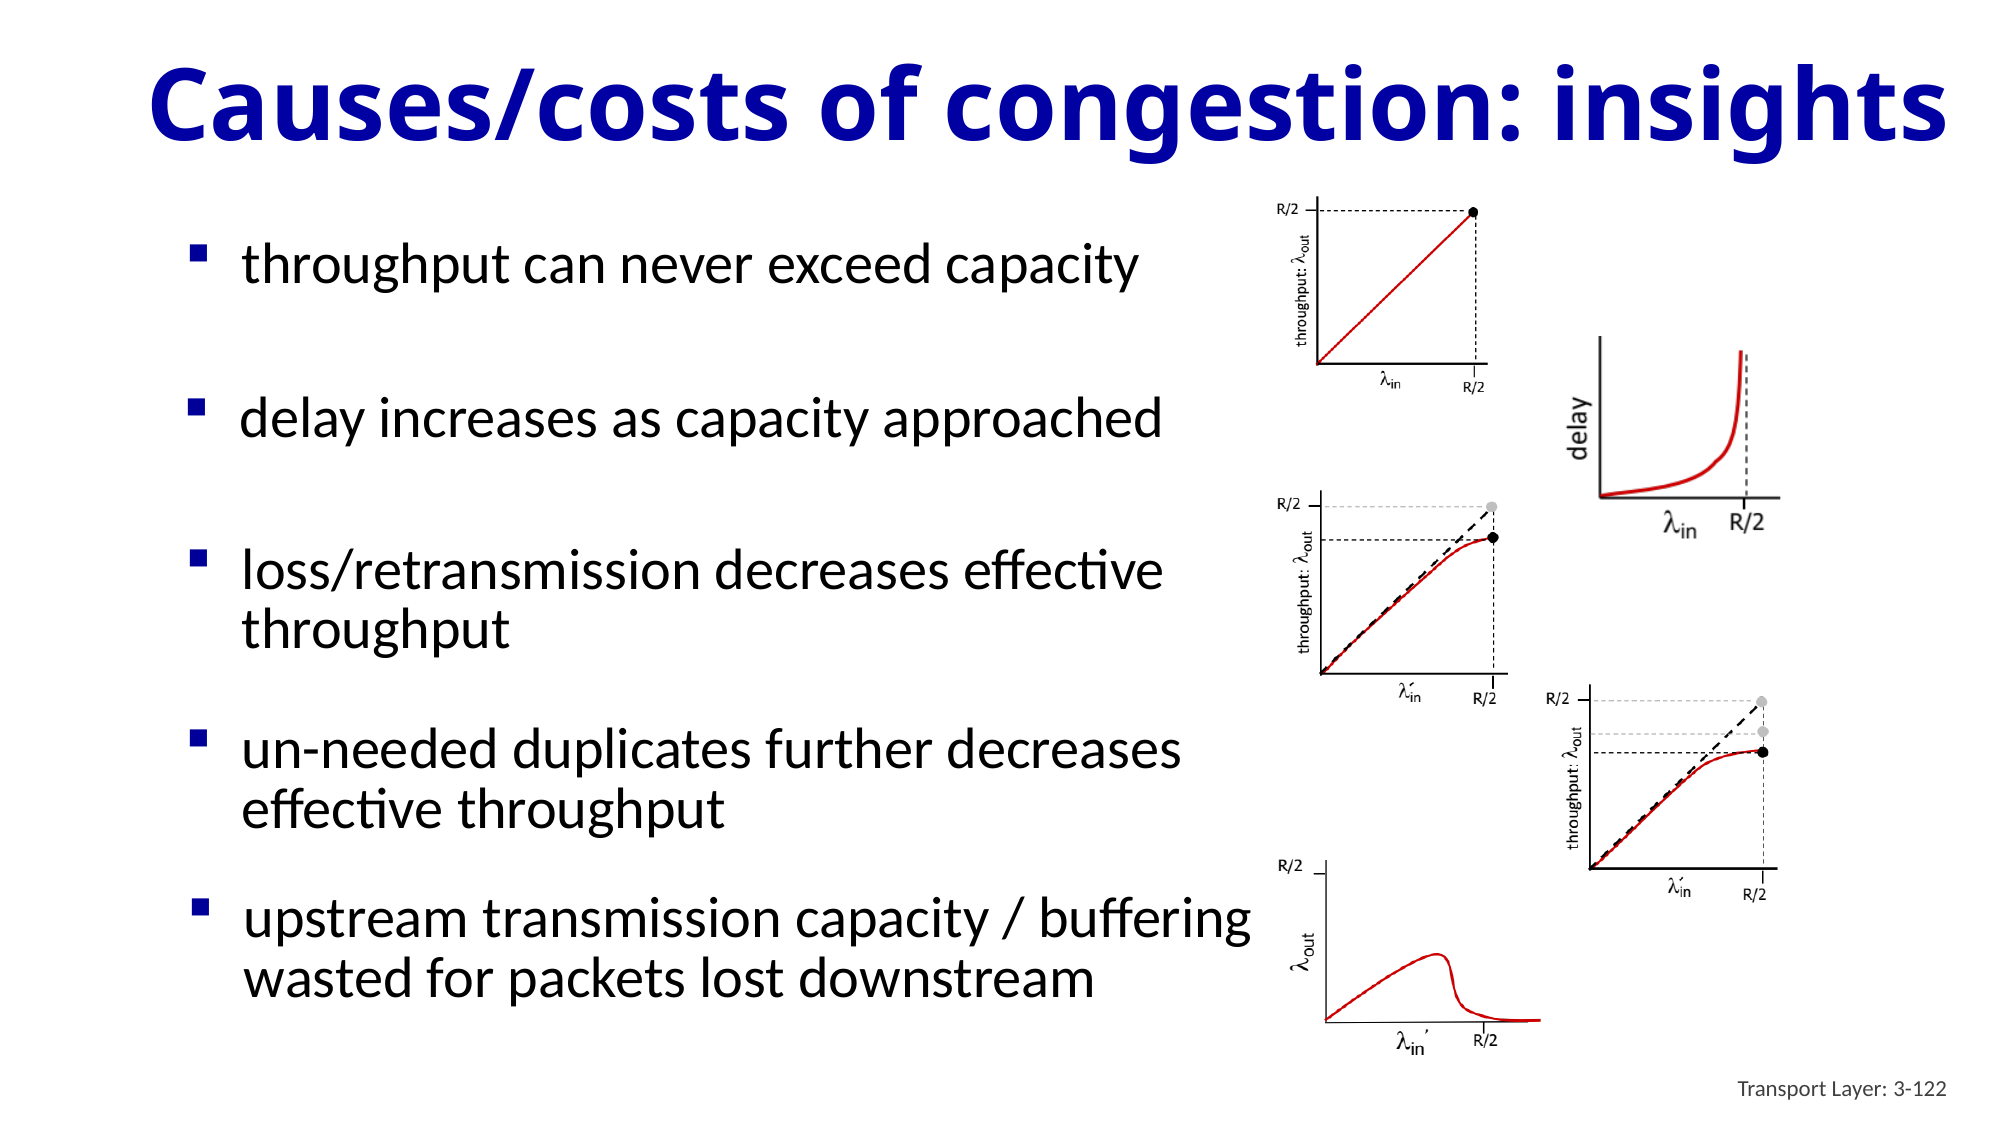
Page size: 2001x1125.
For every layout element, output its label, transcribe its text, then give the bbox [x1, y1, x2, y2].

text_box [170, 683, 1804, 924]
slide_number Transport Layer: 3-122 [1512, 1056, 1963, 1117]
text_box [170, 195, 1518, 414]
title Causes/costs of congestion: insights [131, 34, 2000, 181]
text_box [172, 924, 1555, 1070]
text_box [170, 489, 1533, 727]
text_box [168, 336, 1823, 556]
